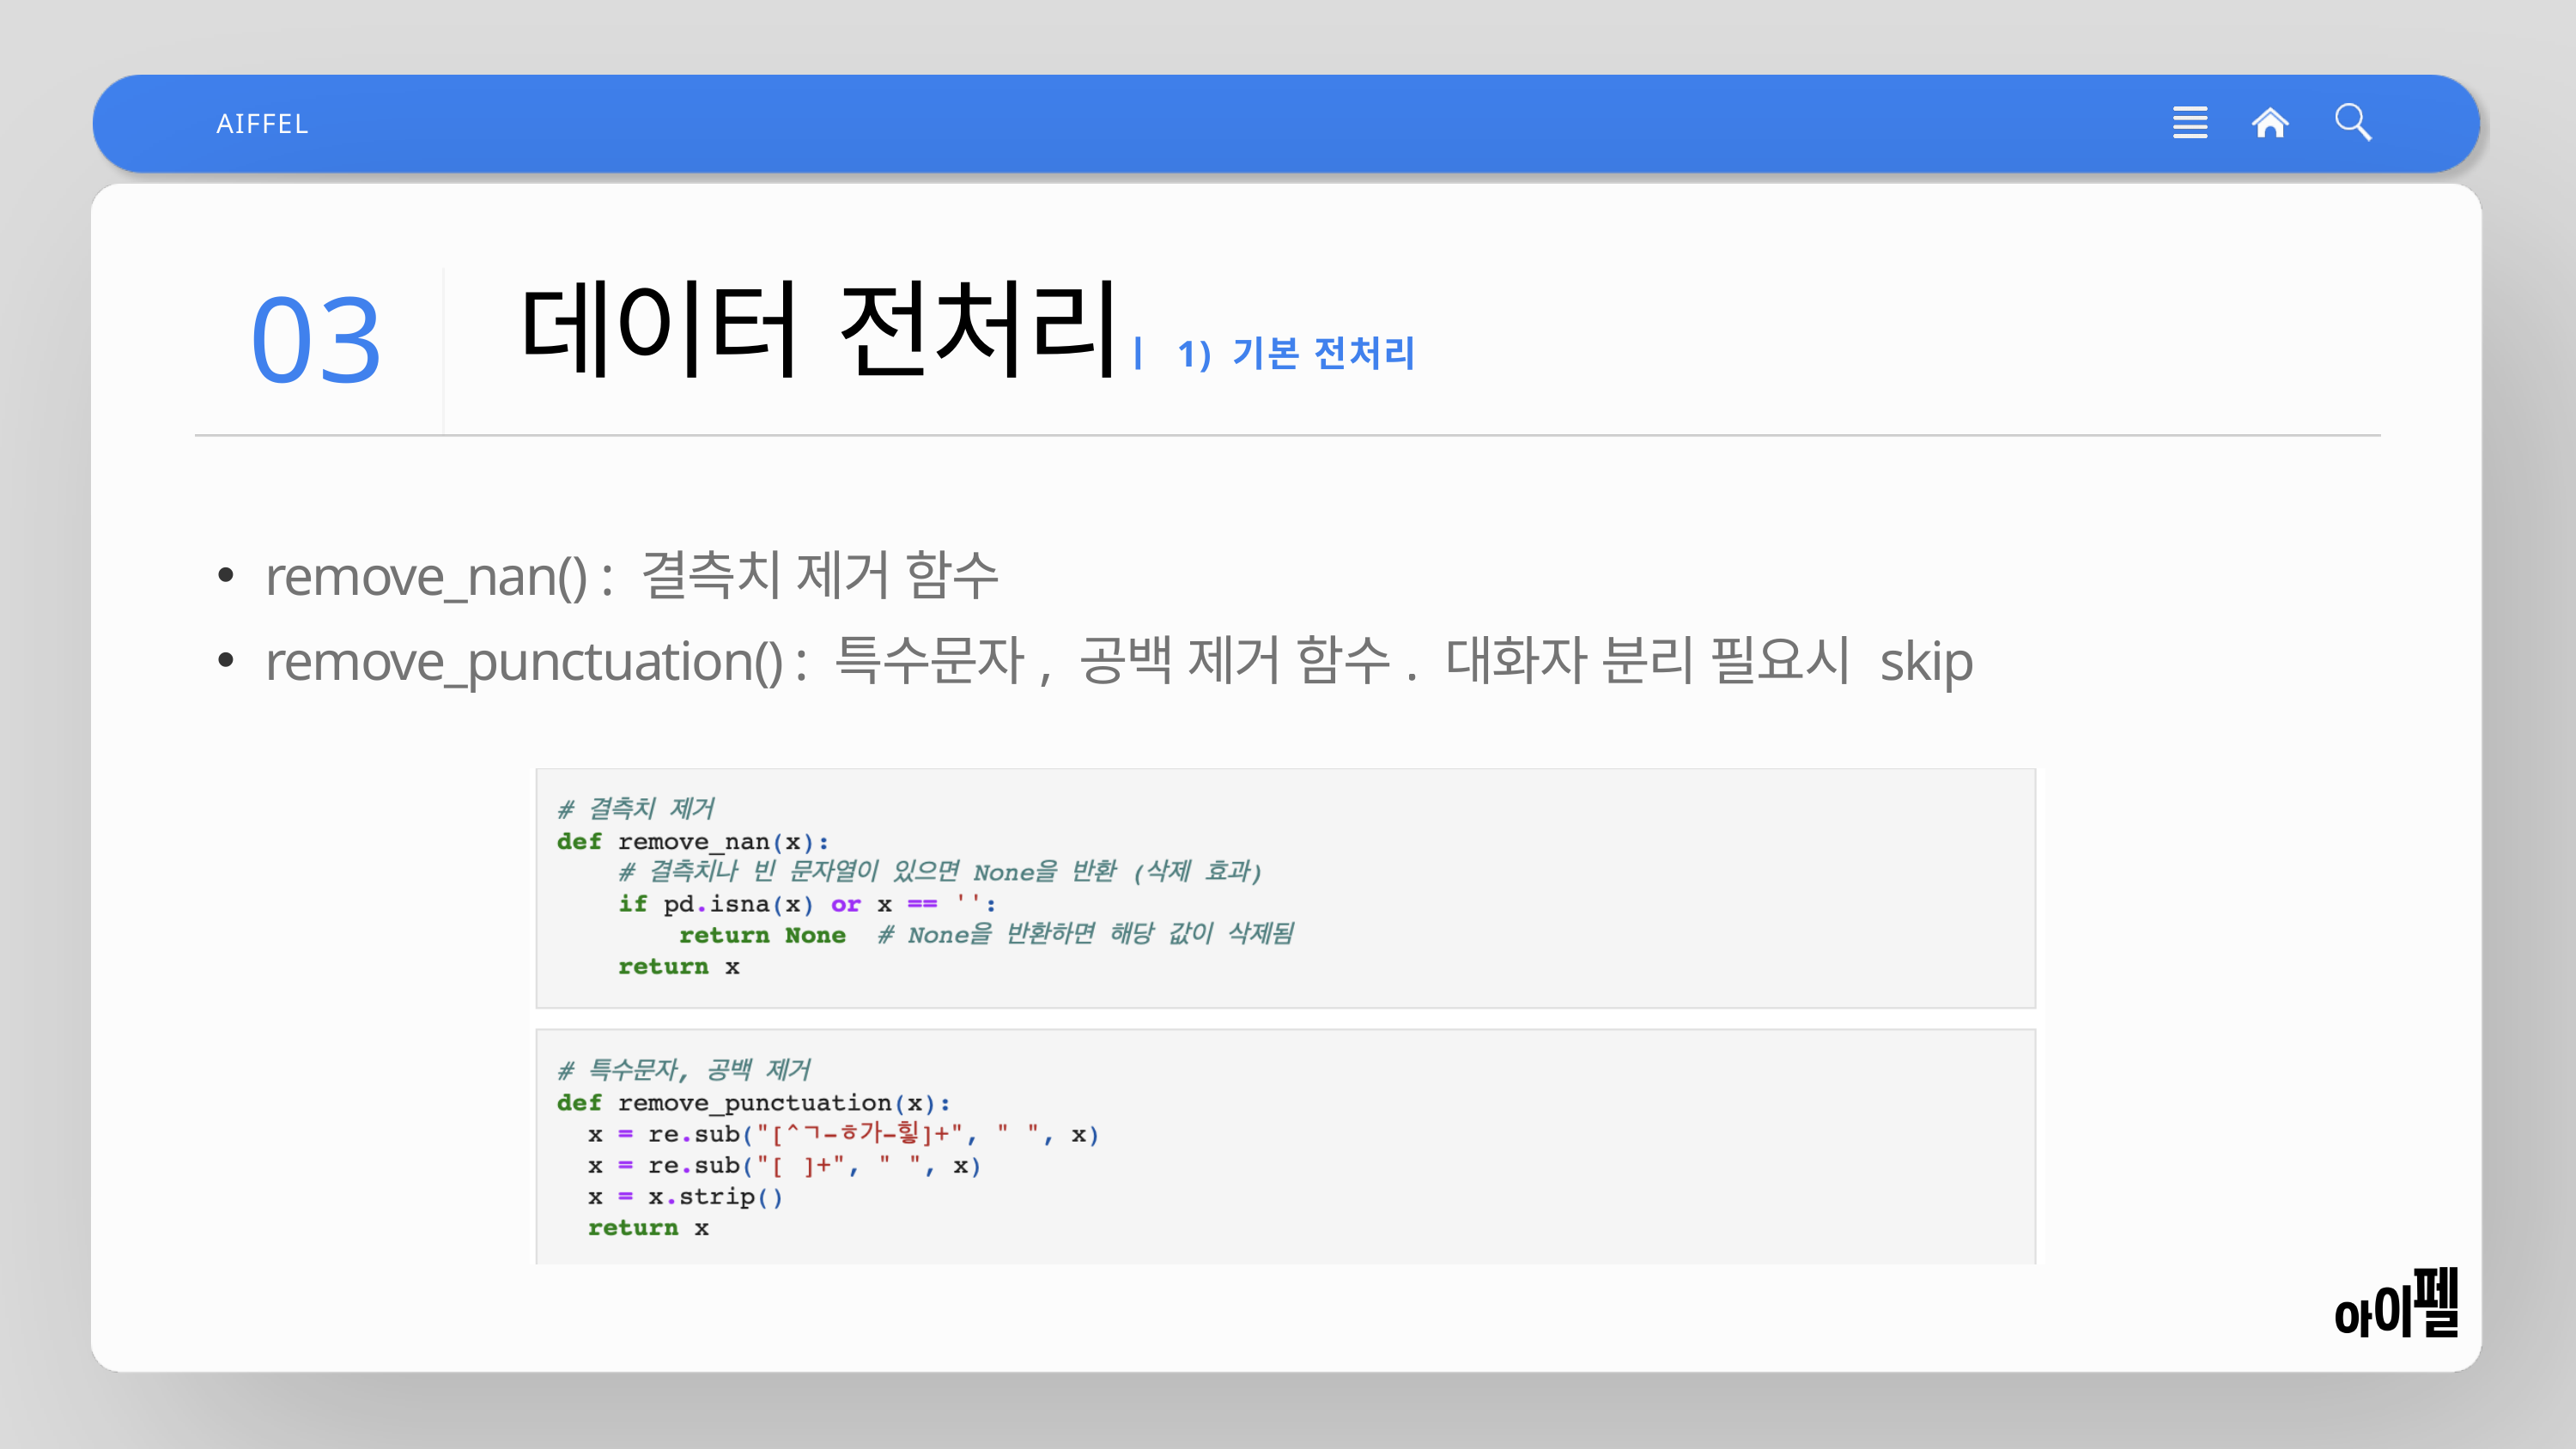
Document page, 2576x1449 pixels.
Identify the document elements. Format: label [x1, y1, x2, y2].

picture [90, 184, 2483, 1374]
picture [92, 75, 2482, 174]
